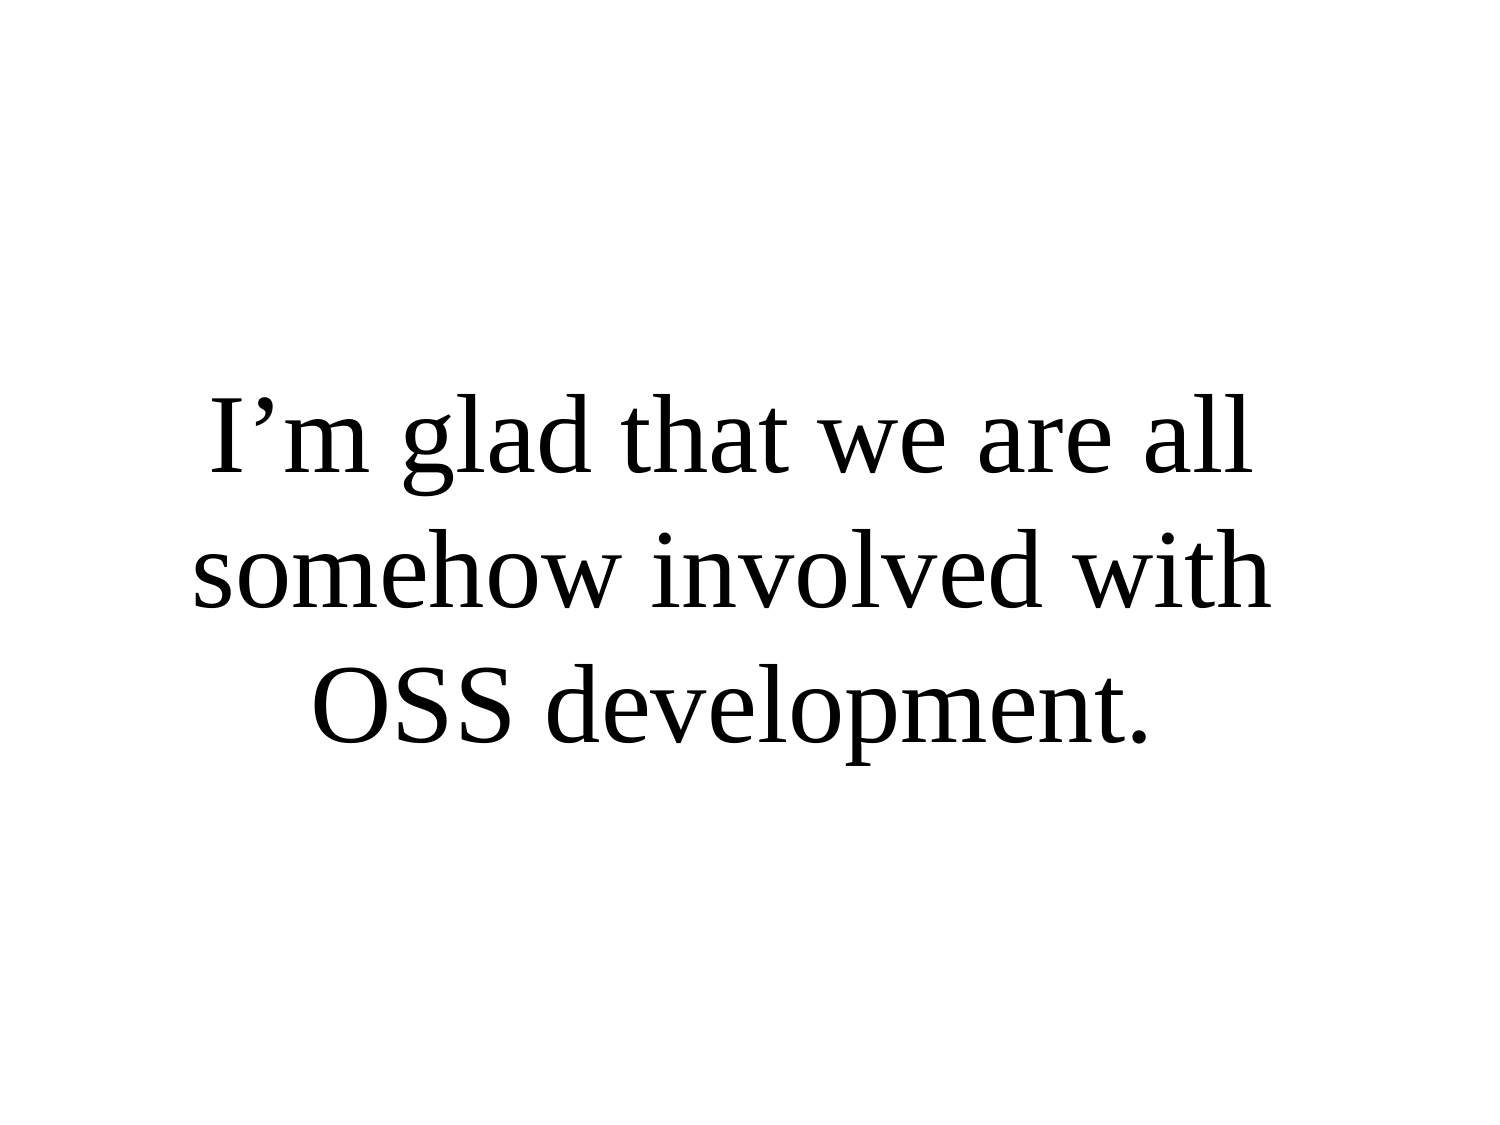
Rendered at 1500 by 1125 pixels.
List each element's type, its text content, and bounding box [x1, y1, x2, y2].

text_box I’m glad that we are all somehow involved with OSS development. [124, 89, 1341, 1035]
